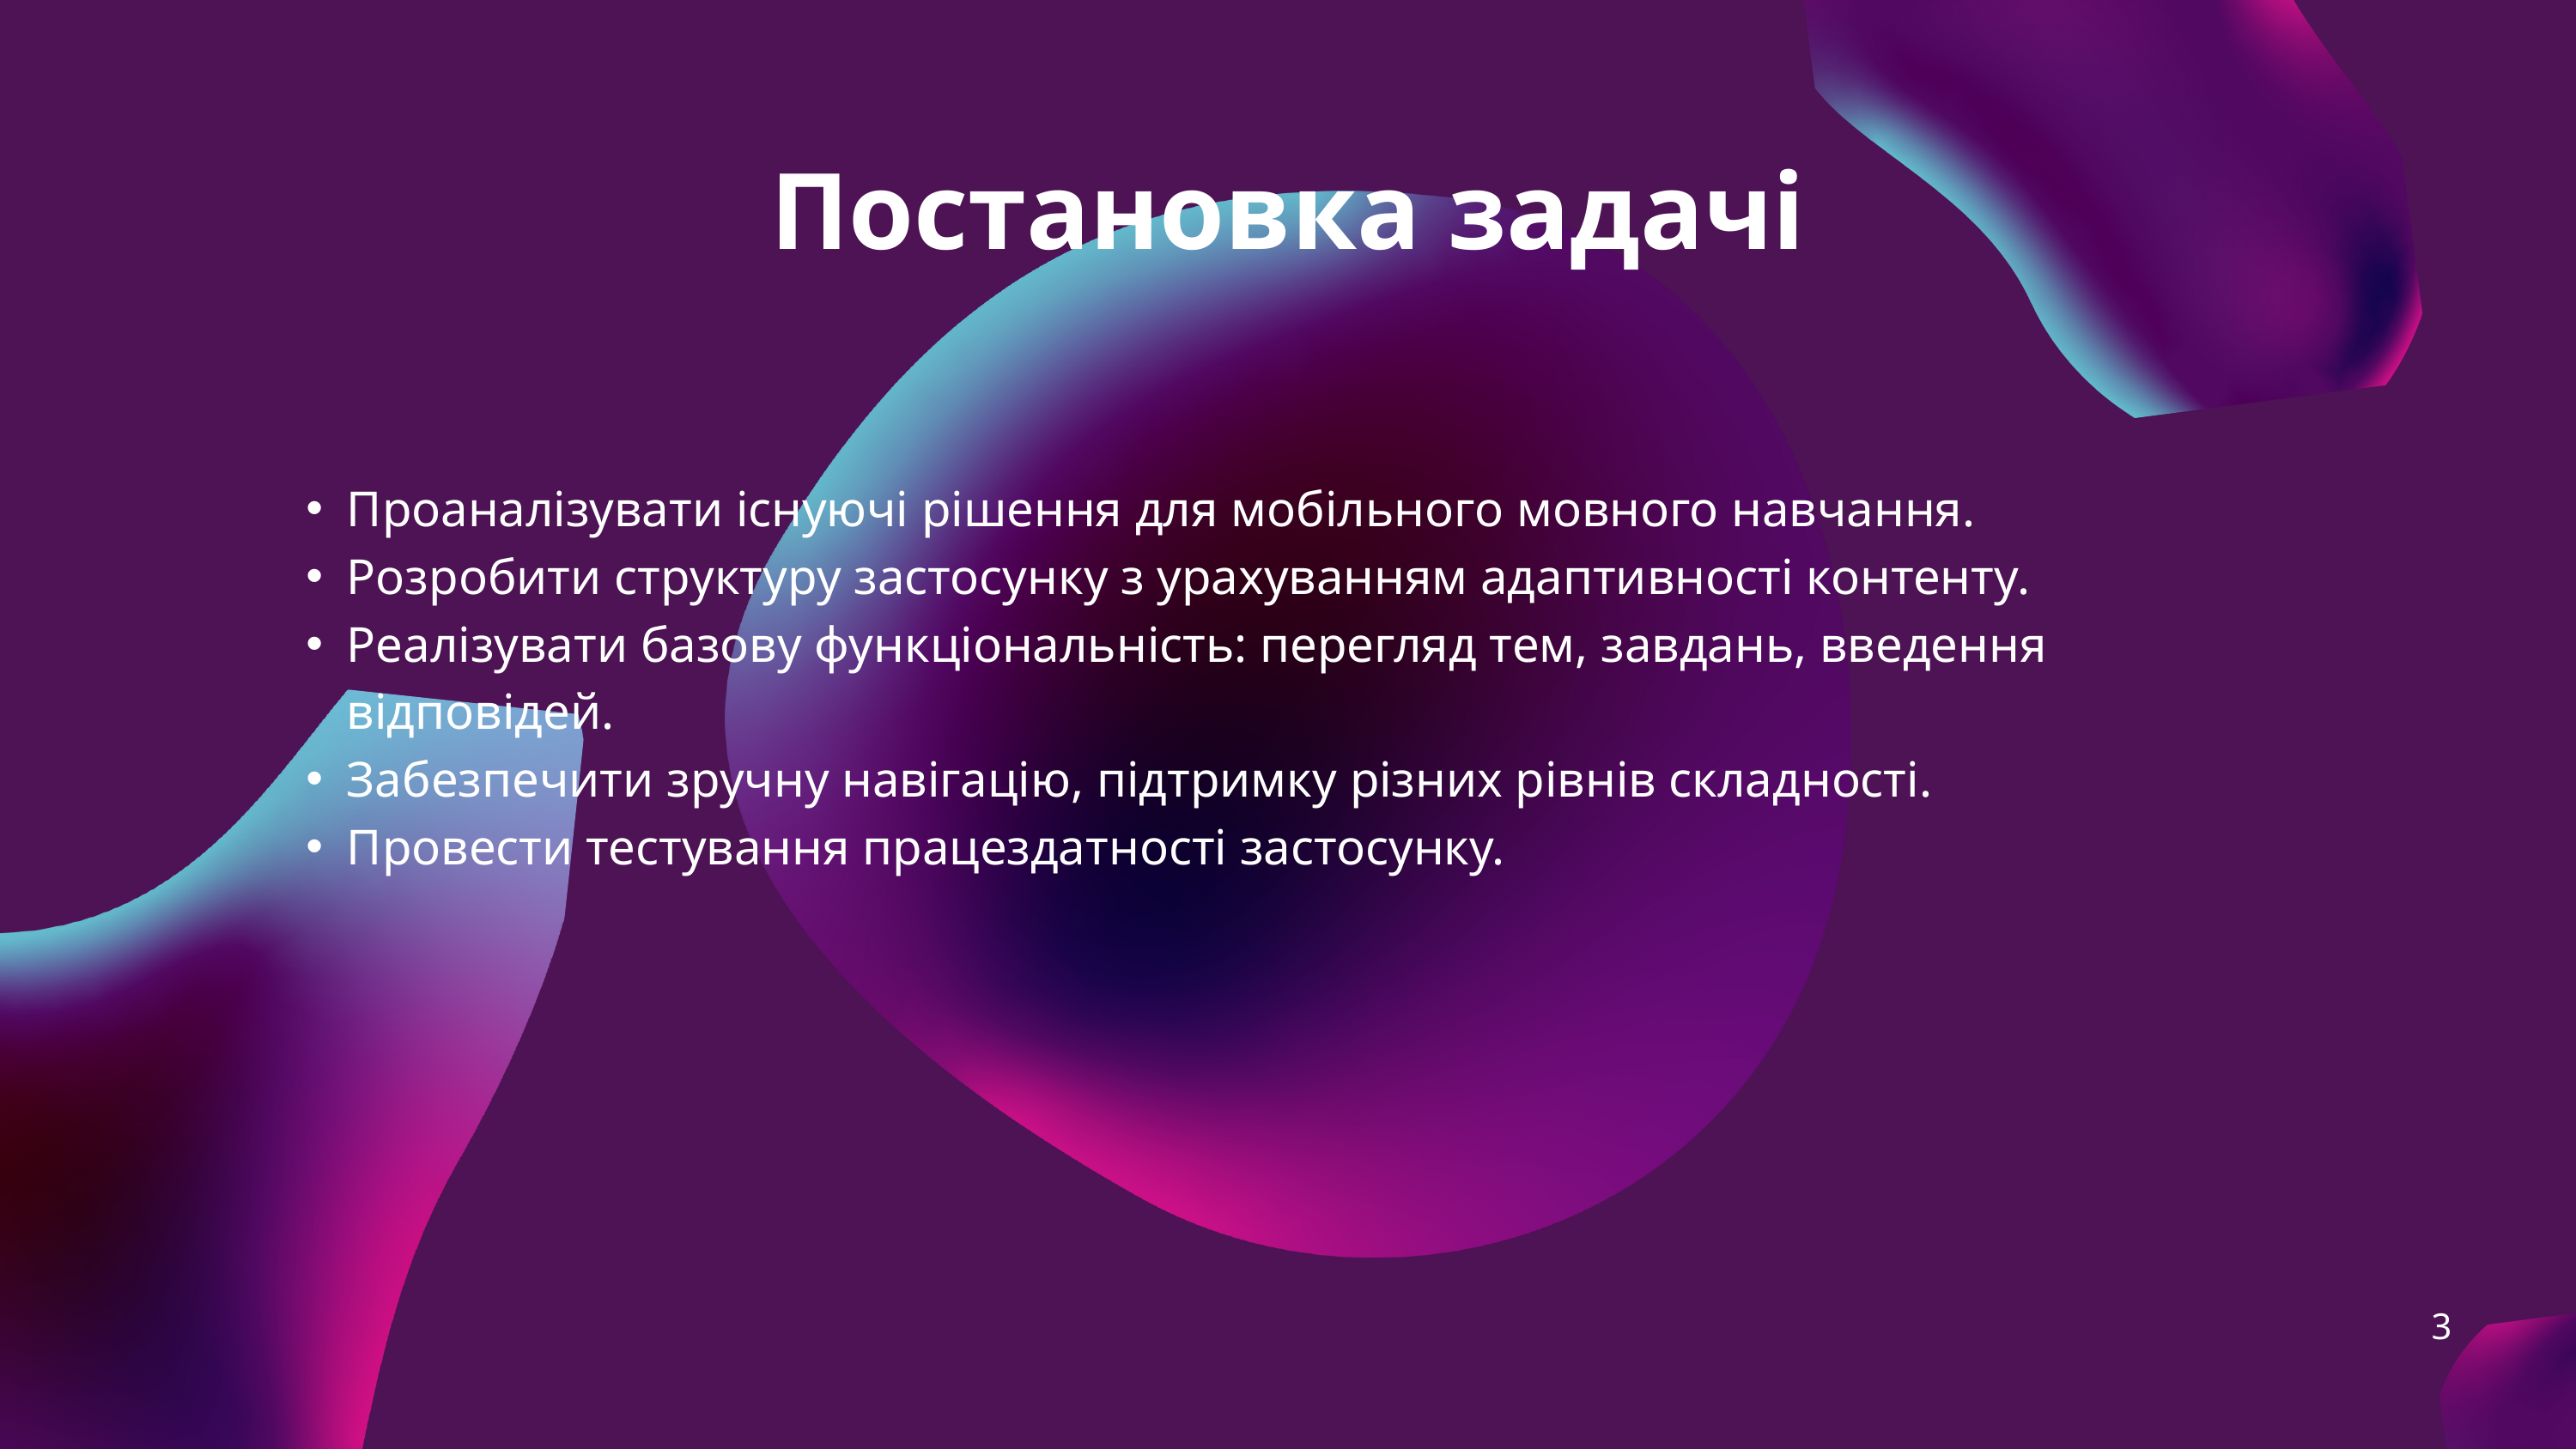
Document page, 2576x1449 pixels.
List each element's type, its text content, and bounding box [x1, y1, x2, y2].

text_box 3 [2431, 1296, 2452, 1348]
text_box Проаналізувати існуючі рішення для мобільного мовного навчання. Розробити структуру застосунку з урахуванням адаптивності контенту. Реалізувати базову функціональність: перегляд тем, завдань, введення відповідей. Забезпечити зручну навігацію, підтримку різних рівнів складності. Провести тестування працездатності застосунку. [264, 469, 2308, 943]
text_box [725, 271, 1851, 469]
text_box [1803, 0, 2432, 454]
text_box [0, 652, 562, 1449]
text_box [725, 943, 1851, 1258]
text_box [2433, 1313, 2576, 1449]
text_box Постановка задачі [544, 146, 1838, 271]
